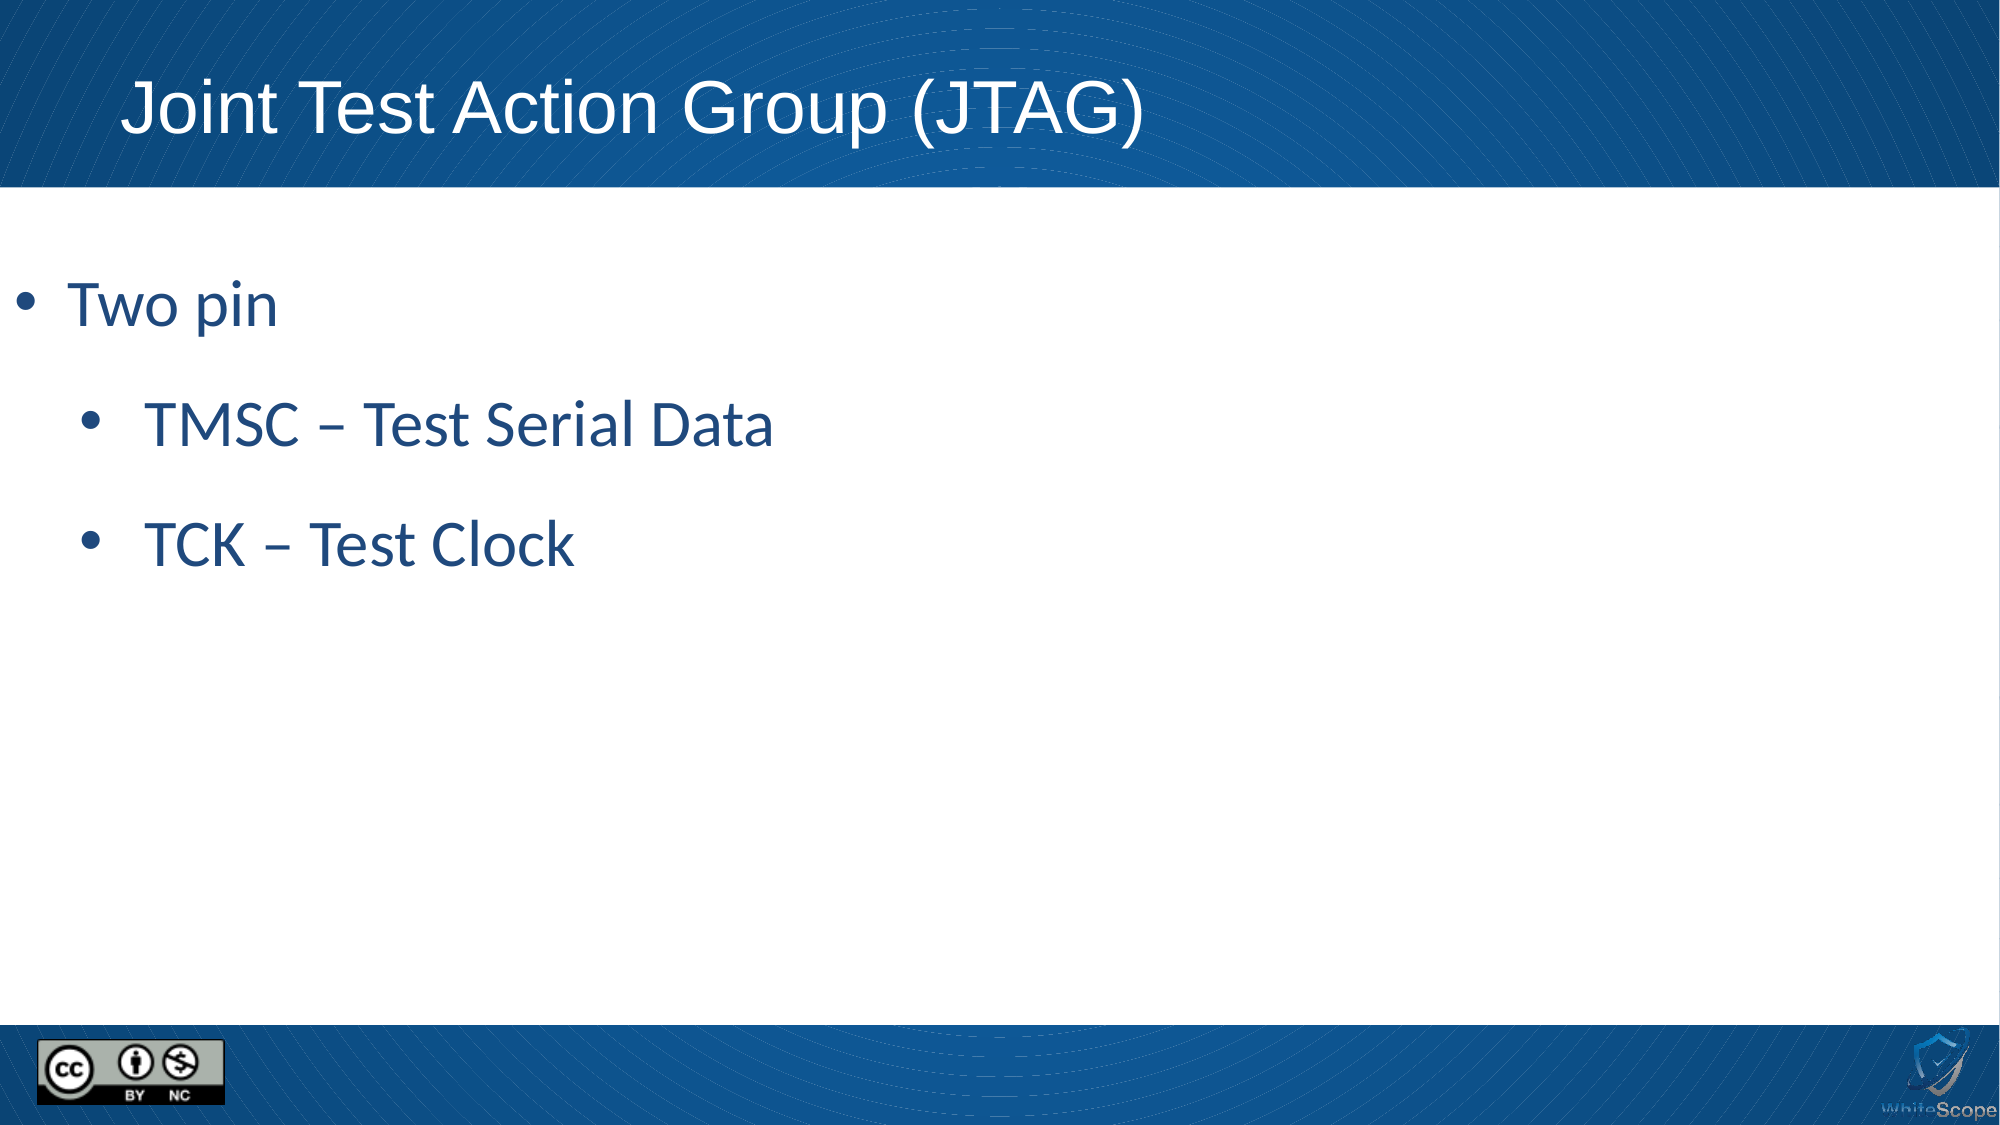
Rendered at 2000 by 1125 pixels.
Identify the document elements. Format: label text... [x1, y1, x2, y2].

text_box Two pin TMSC – Test Serial Data TCK – Test Clock [0, 212, 1963, 588]
picture [1862, 1016, 2000, 1125]
title Joint Test Action Group (JTAG) [99, 45, 1900, 162]
picture [37, 1039, 225, 1105]
